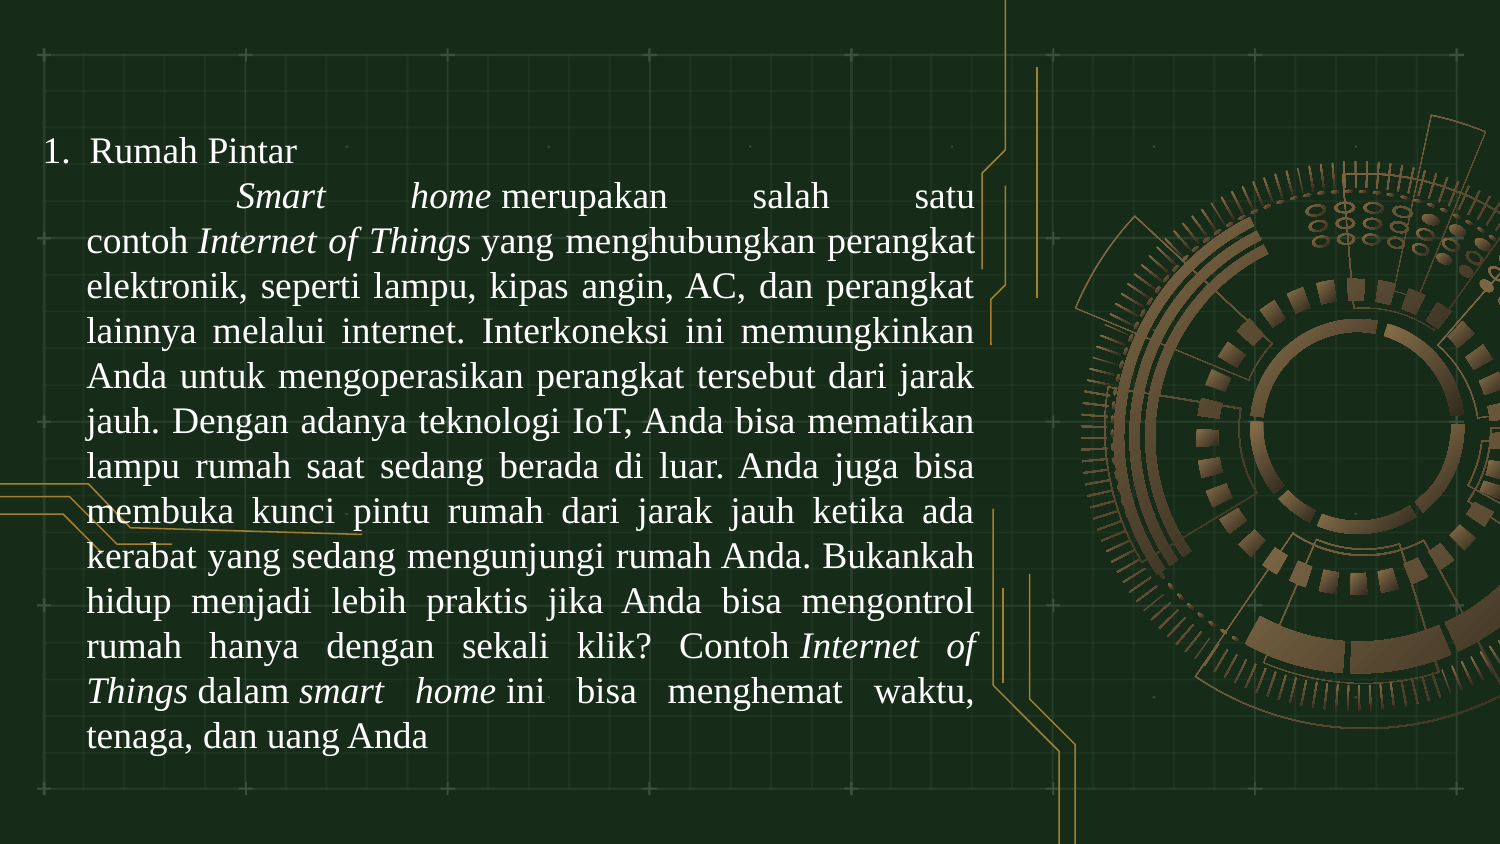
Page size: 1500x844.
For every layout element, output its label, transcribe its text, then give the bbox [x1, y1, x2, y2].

text_box 1. Rumah Pintar Smart home merupakan salah satu contoh Internet of Things yang menghubungkan perangkat elektronik, seperti lampu, kipas angin, AC, dan perangkat lainnya melalui internet. Interkoneksi ini memungkinkan Anda untuk mengoperasikan perangkat tersebut dari jarak jauh. Dengan adanya teknologi IoT, Anda bisa mematikan lampu rumah saat sedang berada di luar. Anda juga bisa membuka kunci pintu rumah dari jarak jauh ketika ada kerabat yang sedang mengunjungi rumah Anda. Bukankah hidup menjadi lebih praktis jika Anda bisa mengontrol rumah hanya dengan sekali klik? Contoh Internet of Things dalam smart home ini bisa menghemat waktu, tenaga, dan uang Anda [27, 118, 991, 764]
